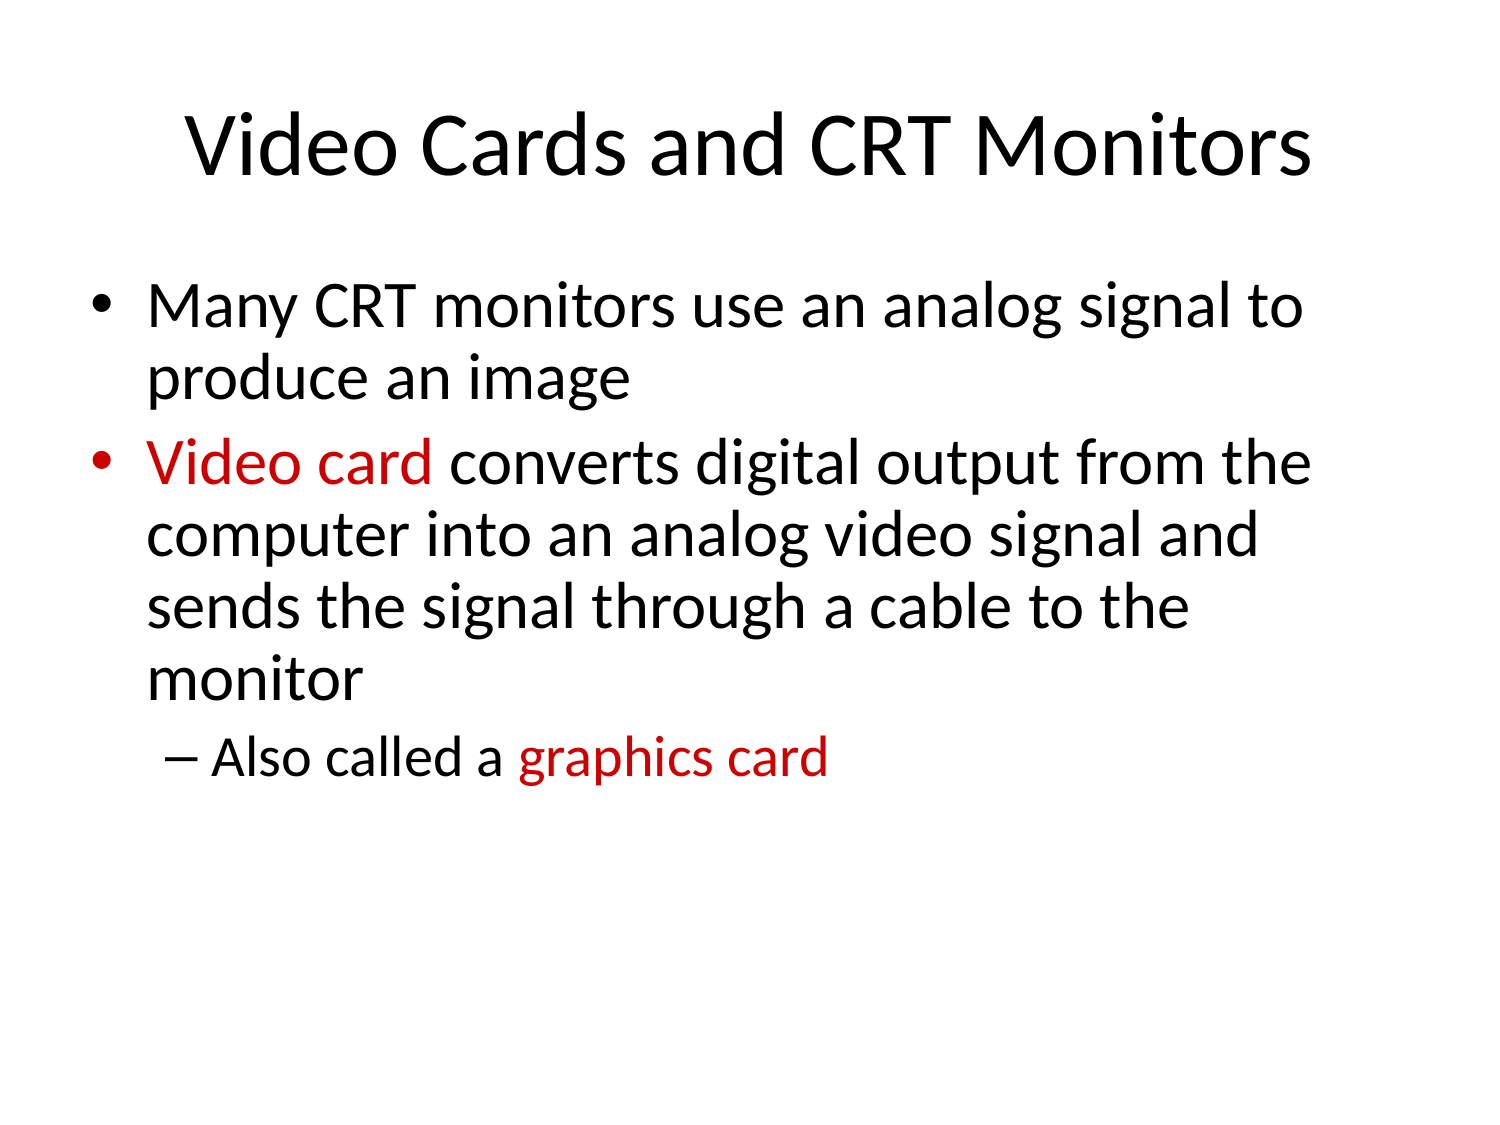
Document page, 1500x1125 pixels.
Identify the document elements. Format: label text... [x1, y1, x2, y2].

title Video Cards and CRT Monitors [75, 45, 1425, 233]
list Many CRT monitors use an analog signal to produce an image Video card converts digital output from the computer into an analog video signal and sends the signal through a cable to the monitor Also called a graphics card [75, 262, 1425, 1005]
